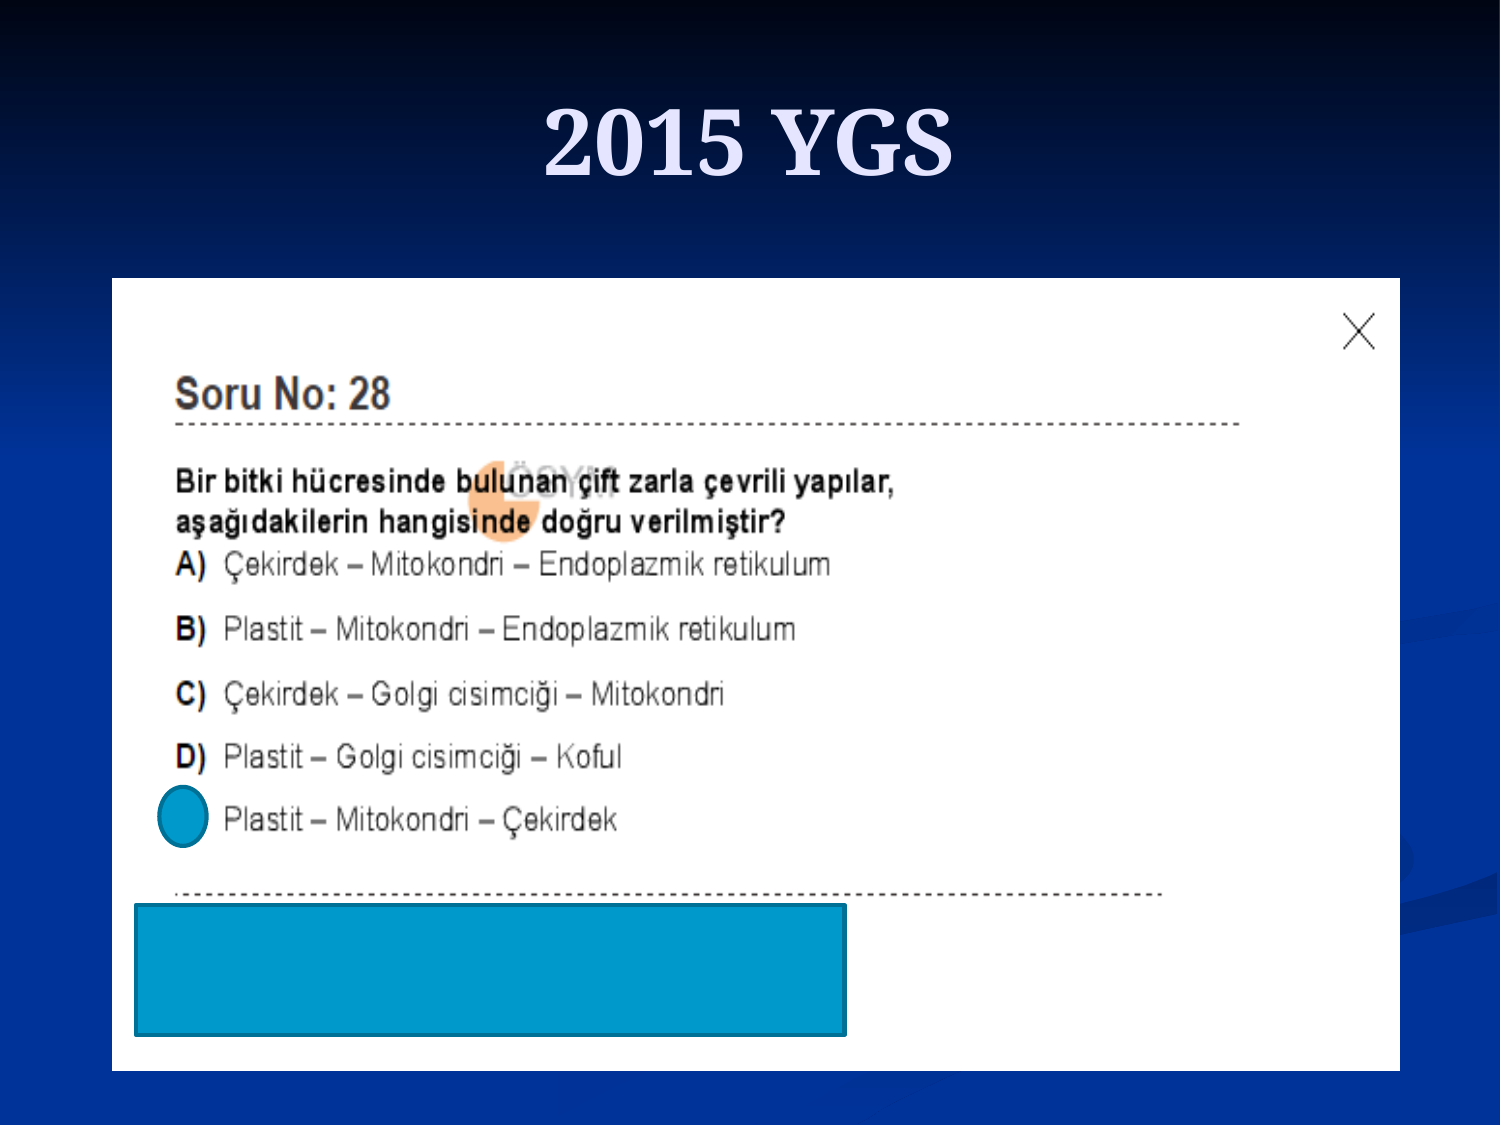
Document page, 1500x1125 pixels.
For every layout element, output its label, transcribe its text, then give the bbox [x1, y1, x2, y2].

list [111, 278, 1400, 1071]
title 2015 YGS [74, 44, 1426, 233]
